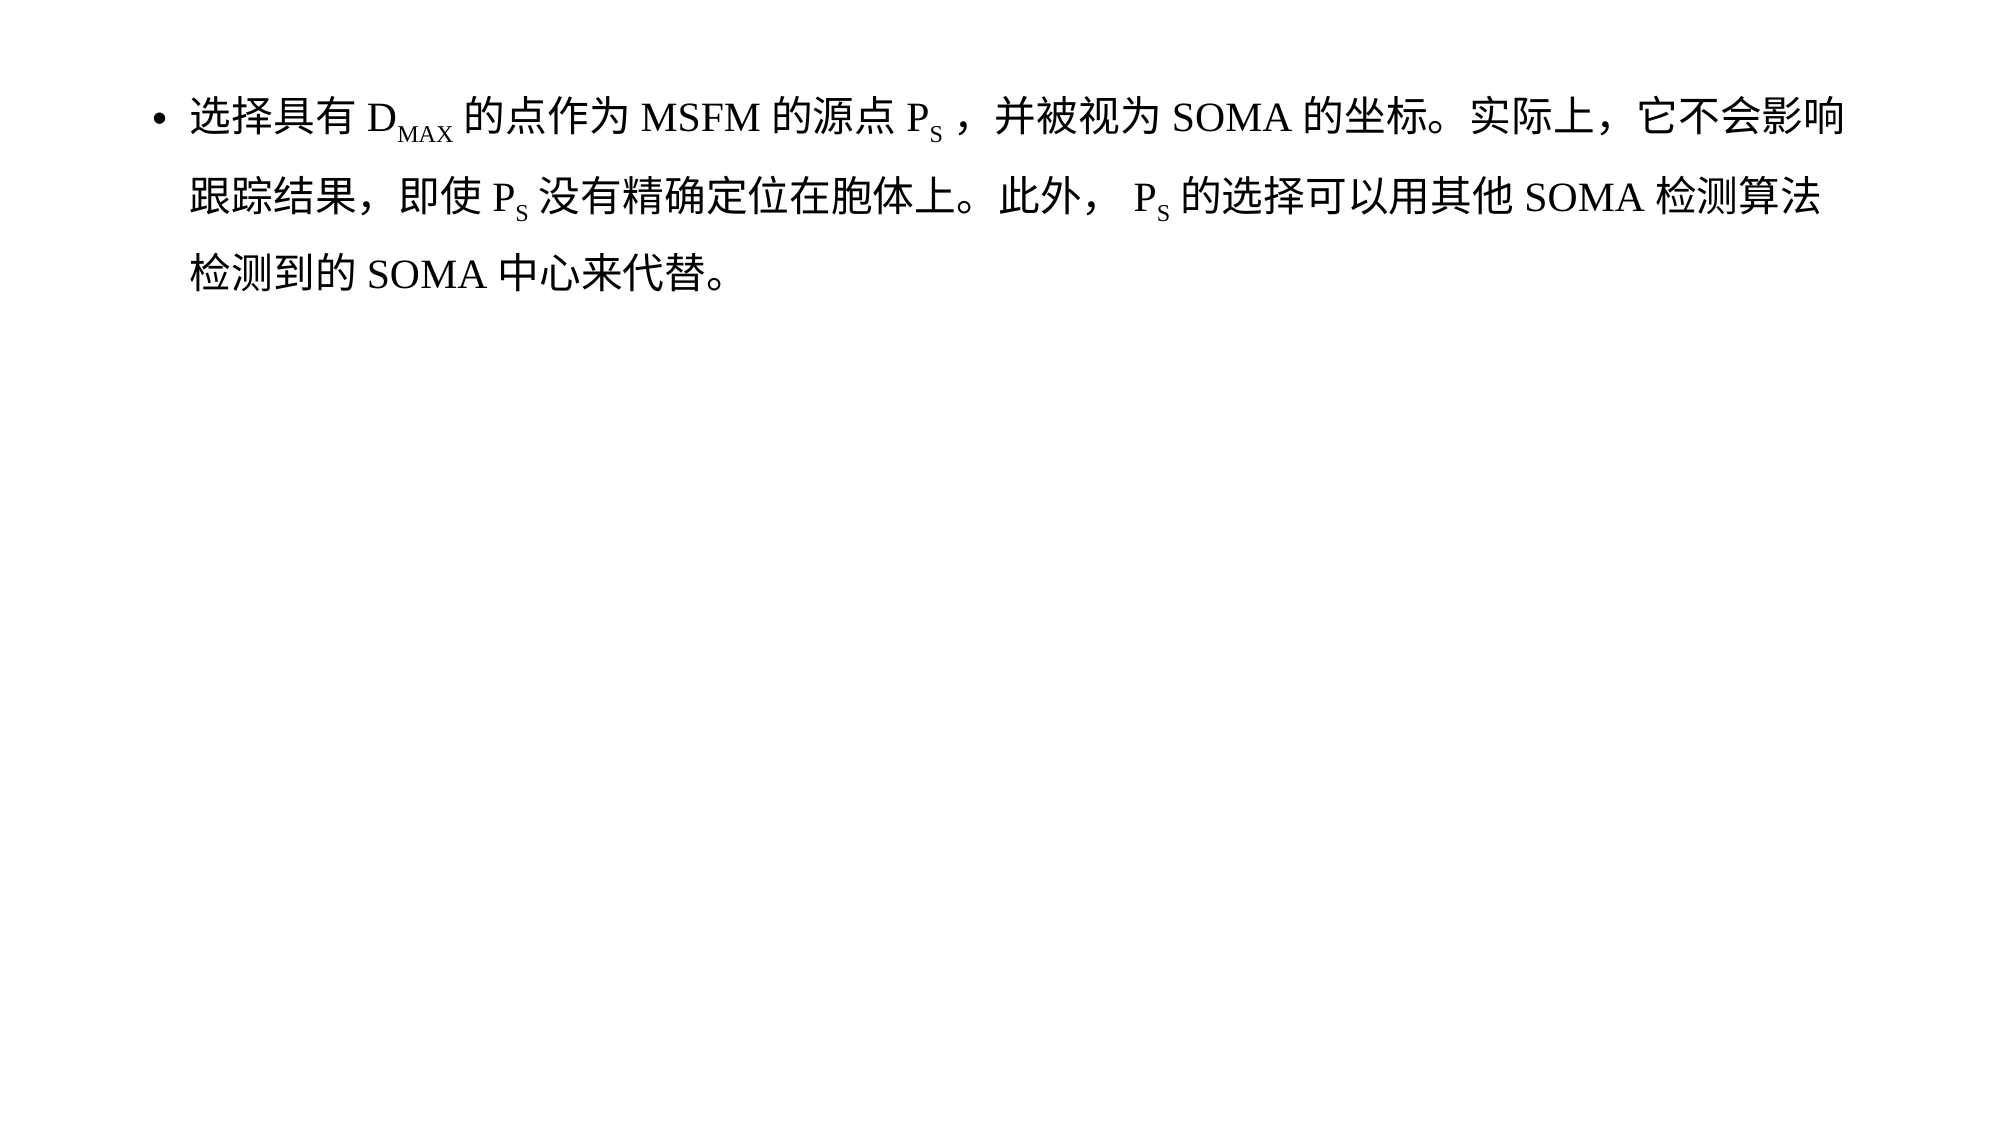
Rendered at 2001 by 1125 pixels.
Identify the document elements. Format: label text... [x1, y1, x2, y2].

list 选择具有DMAX的点作为MSFM的源点PS，并被视为SOMA的坐标。实际上，它不会影响跟踪结果，即使PS没有精确定位在胞体上。此外，PS的选择可以用其他SOMA检测算法检测到的SOMA中心来代替。 [137, 59, 1863, 1014]
